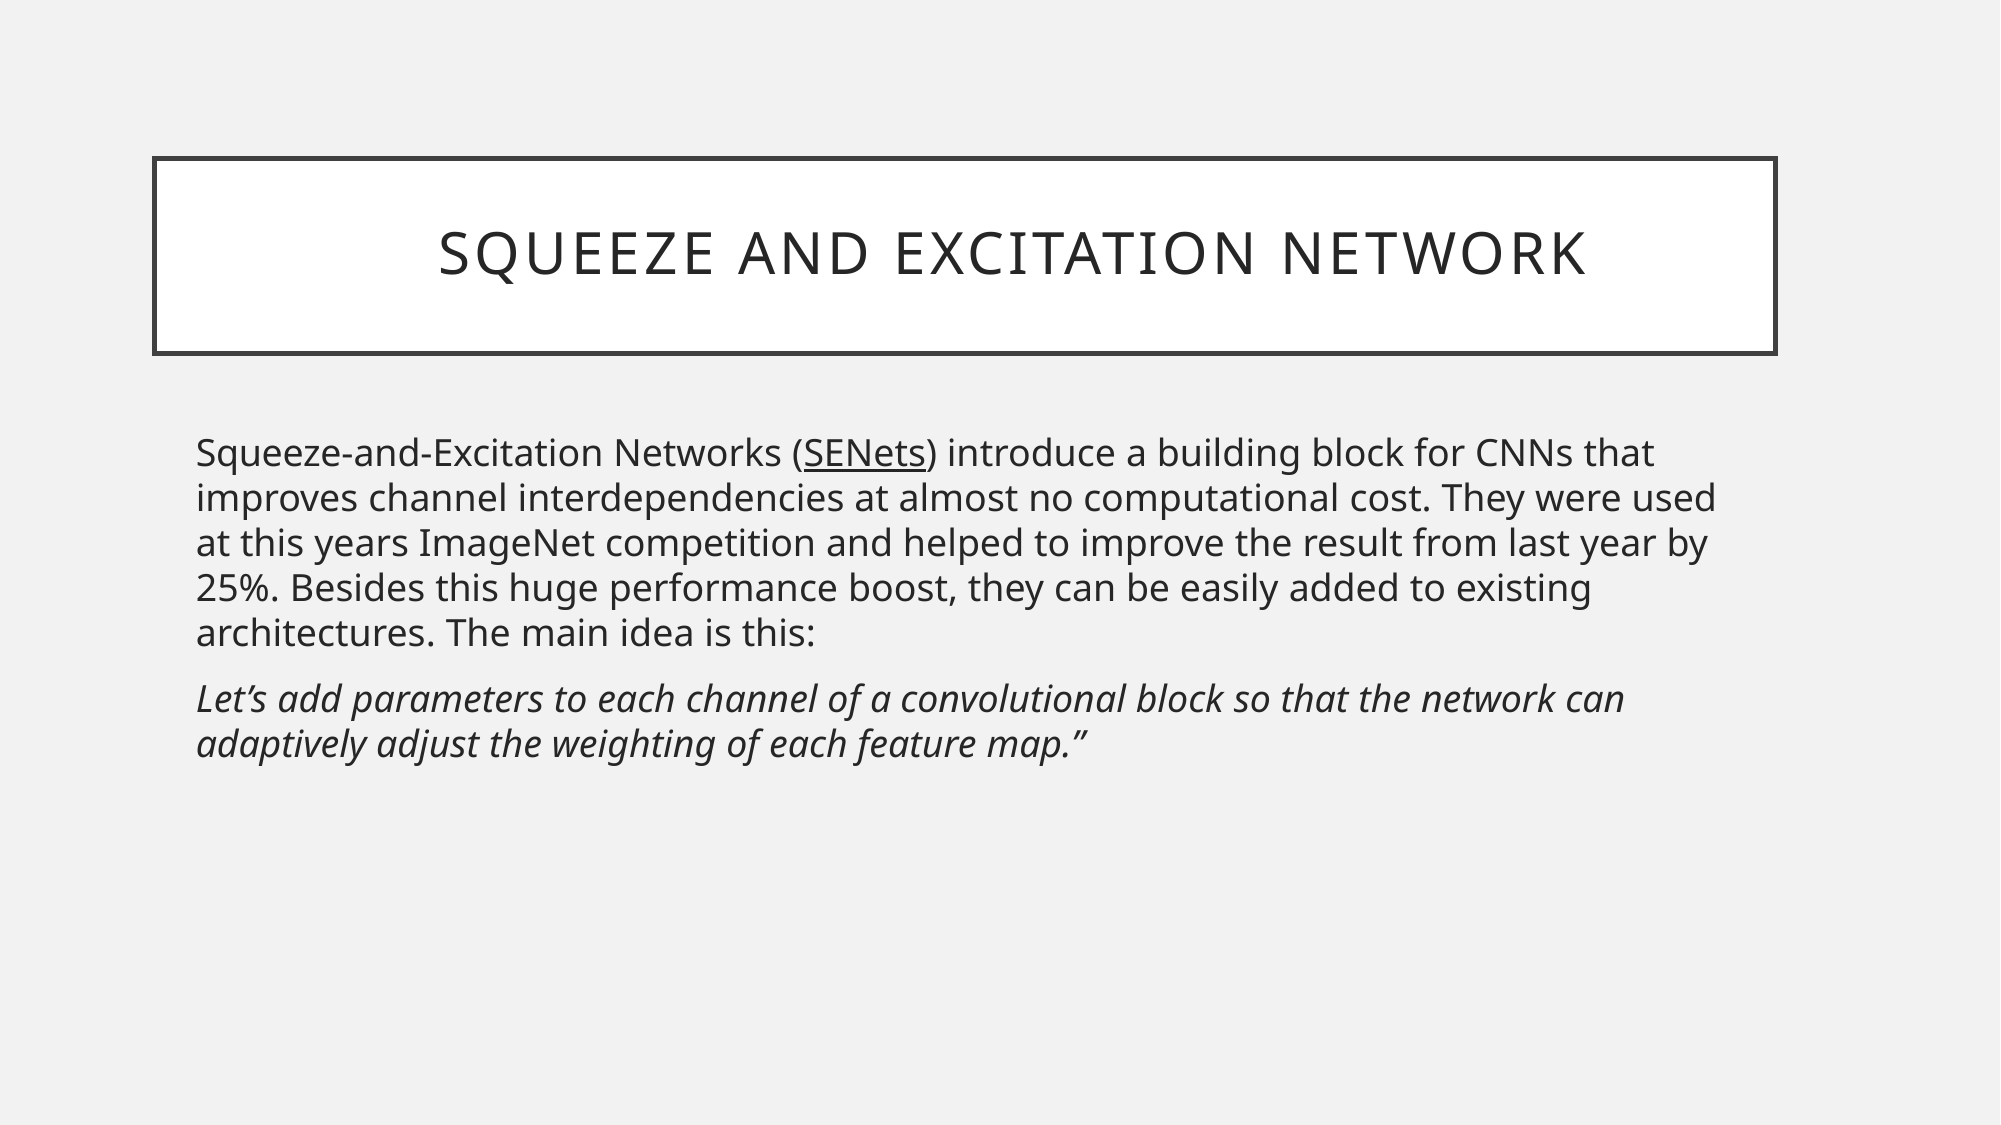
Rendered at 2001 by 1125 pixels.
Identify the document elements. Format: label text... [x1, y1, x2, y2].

title SQUEEZE AND EXCITATION NETWORK [152, 156, 1778, 356]
text_box Squeeze-and-Excitation Networks (SENets) introduce a building block for CNNs that improves channel interdependencies at almost no computational cost. They were used at this years ImageNet competition and helped to improve the result from last year by 25%. Besides this huge performance boost, they can be easily added to existing architectures. The main idea is this: Let’s add parameters to each channel of a convolutional block so that the network can adaptively adjust the weighting of each feature map.” [180, 421, 1776, 942]
